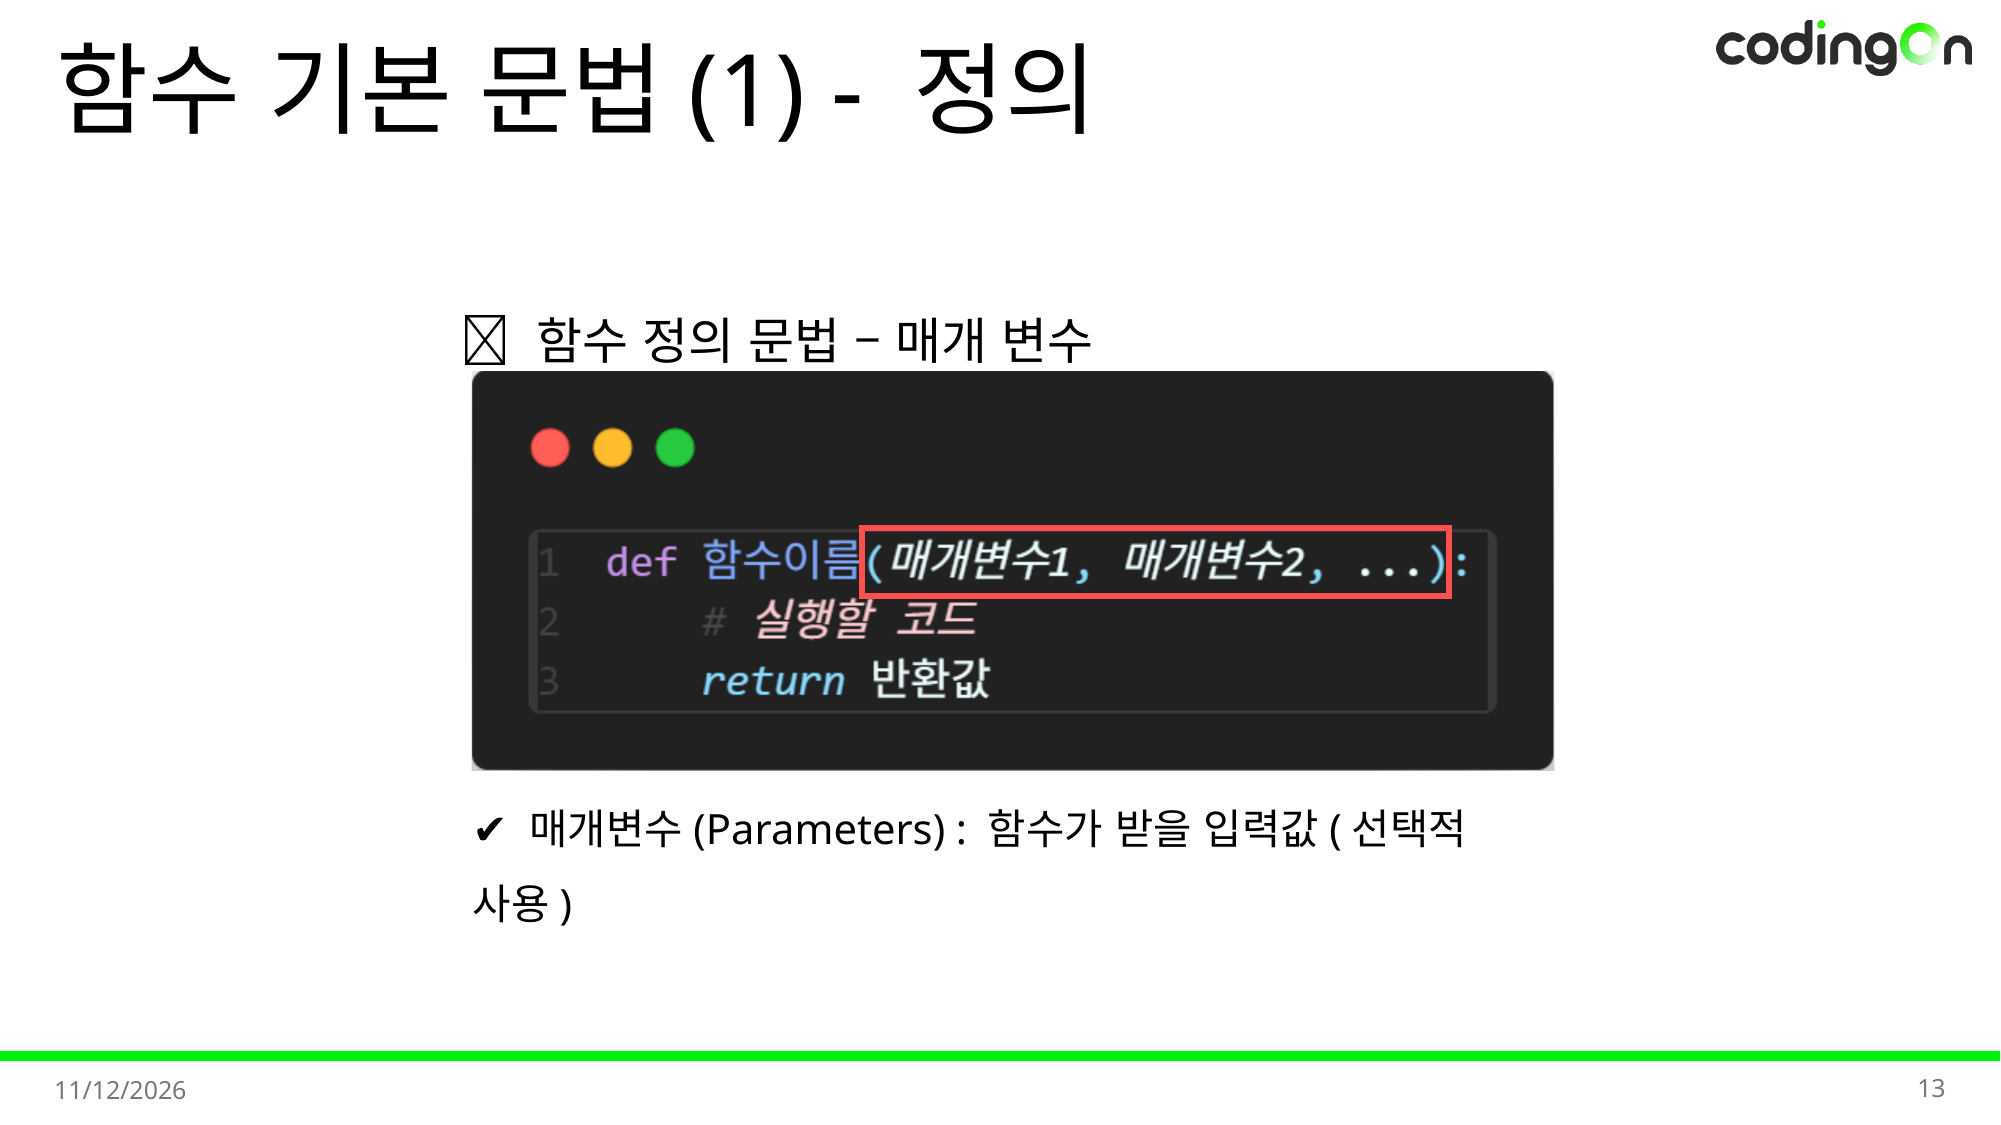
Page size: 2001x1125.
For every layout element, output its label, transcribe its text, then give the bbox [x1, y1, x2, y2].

title 함수 기본 문법(1) - 정의 [41, 0, 1767, 188]
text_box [445, 272, 1555, 853]
slide_number 13 [1510, 1059, 1961, 1120]
picture [1767, 20, 1972, 76]
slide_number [39, 1061, 490, 1122]
